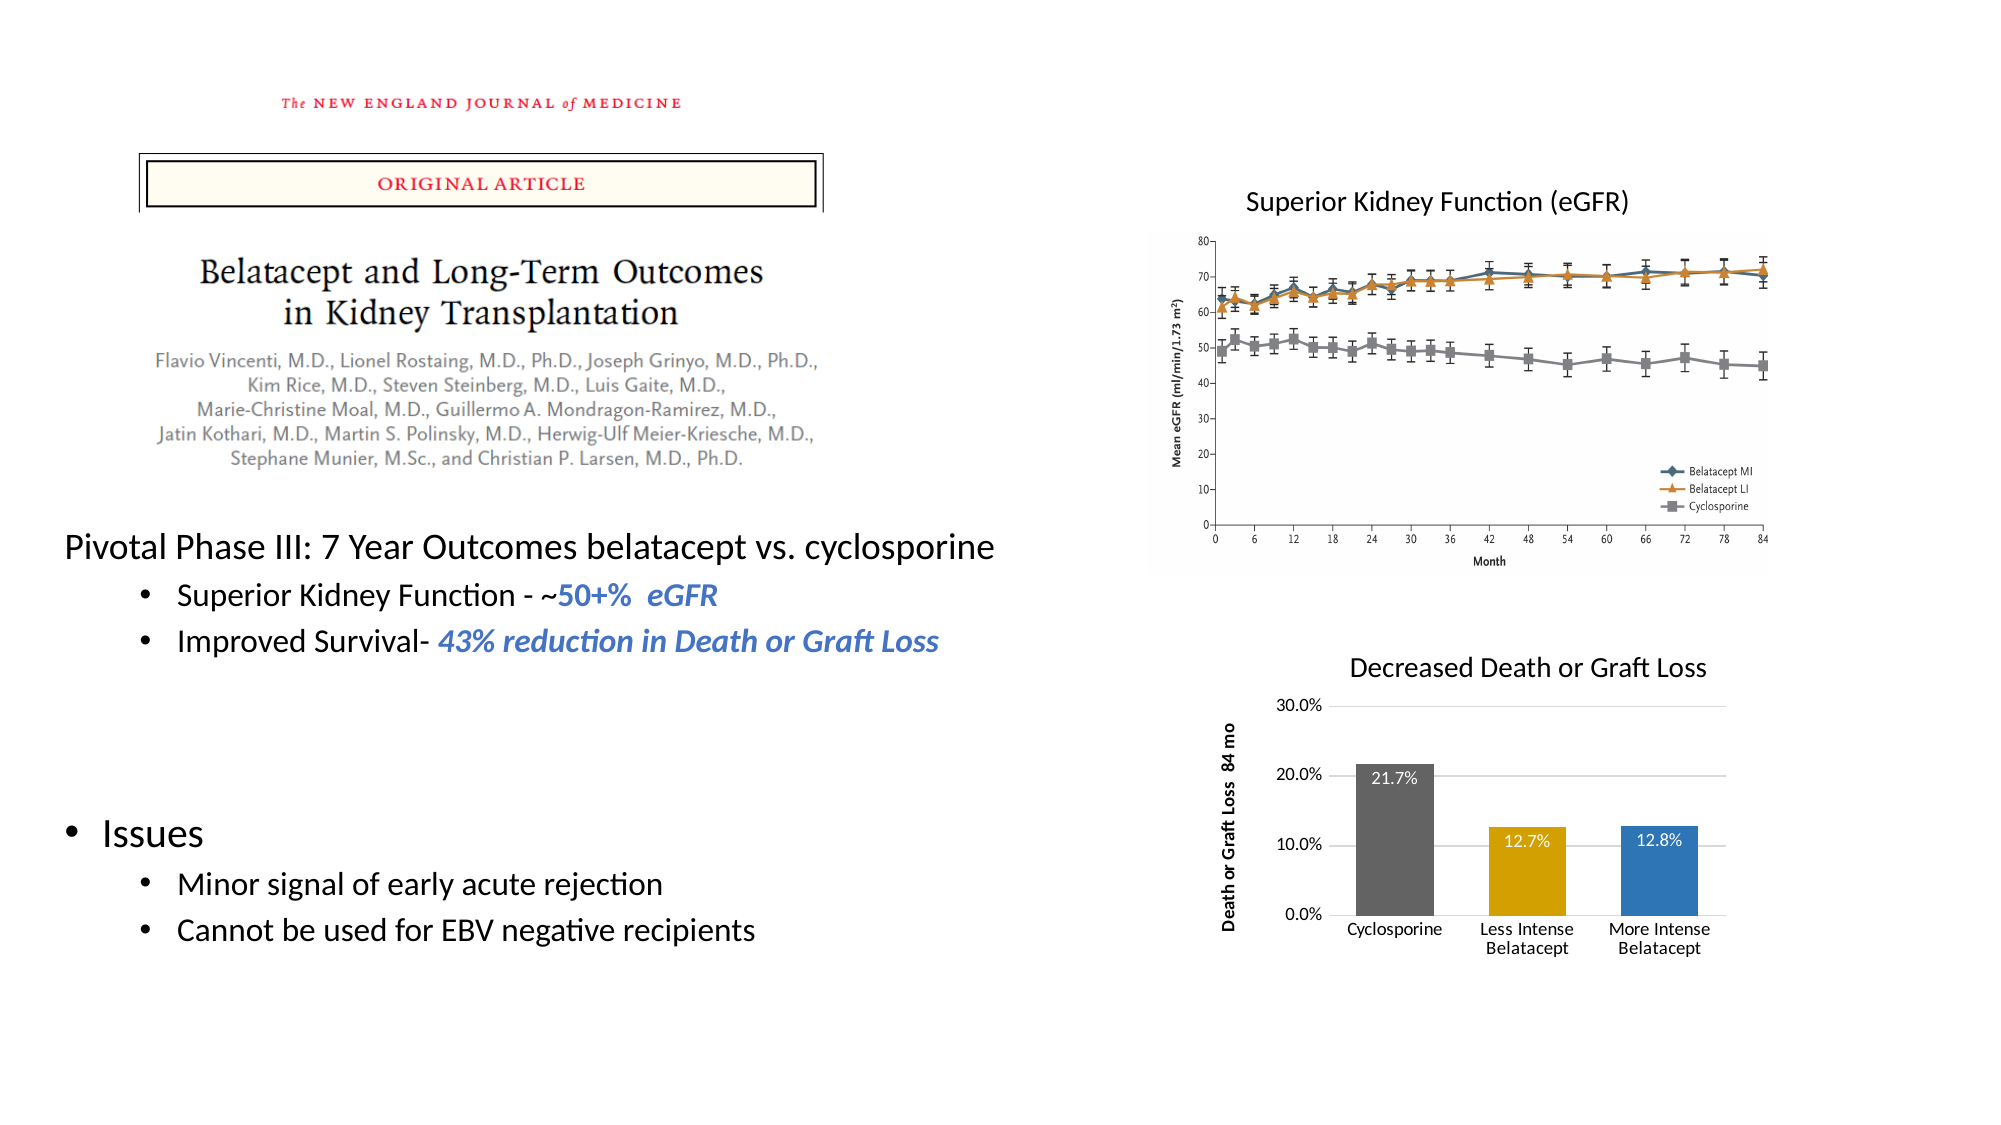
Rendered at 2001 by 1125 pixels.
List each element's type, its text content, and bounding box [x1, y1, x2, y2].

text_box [1147, 174, 1768, 575]
picture [101, 72, 835, 471]
list Pivotal Phase III: 7 Year Outcomes belatacept vs. cyclosporine Superior Kidney Function - ~50+% eGFR Improved Survival- 43% reduction in Death or Graft Loss Issues Minor signal of early acute rejection Cannot be used for EBV negative recipients [49, 519, 1052, 1125]
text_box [1139, 641, 1760, 1021]
